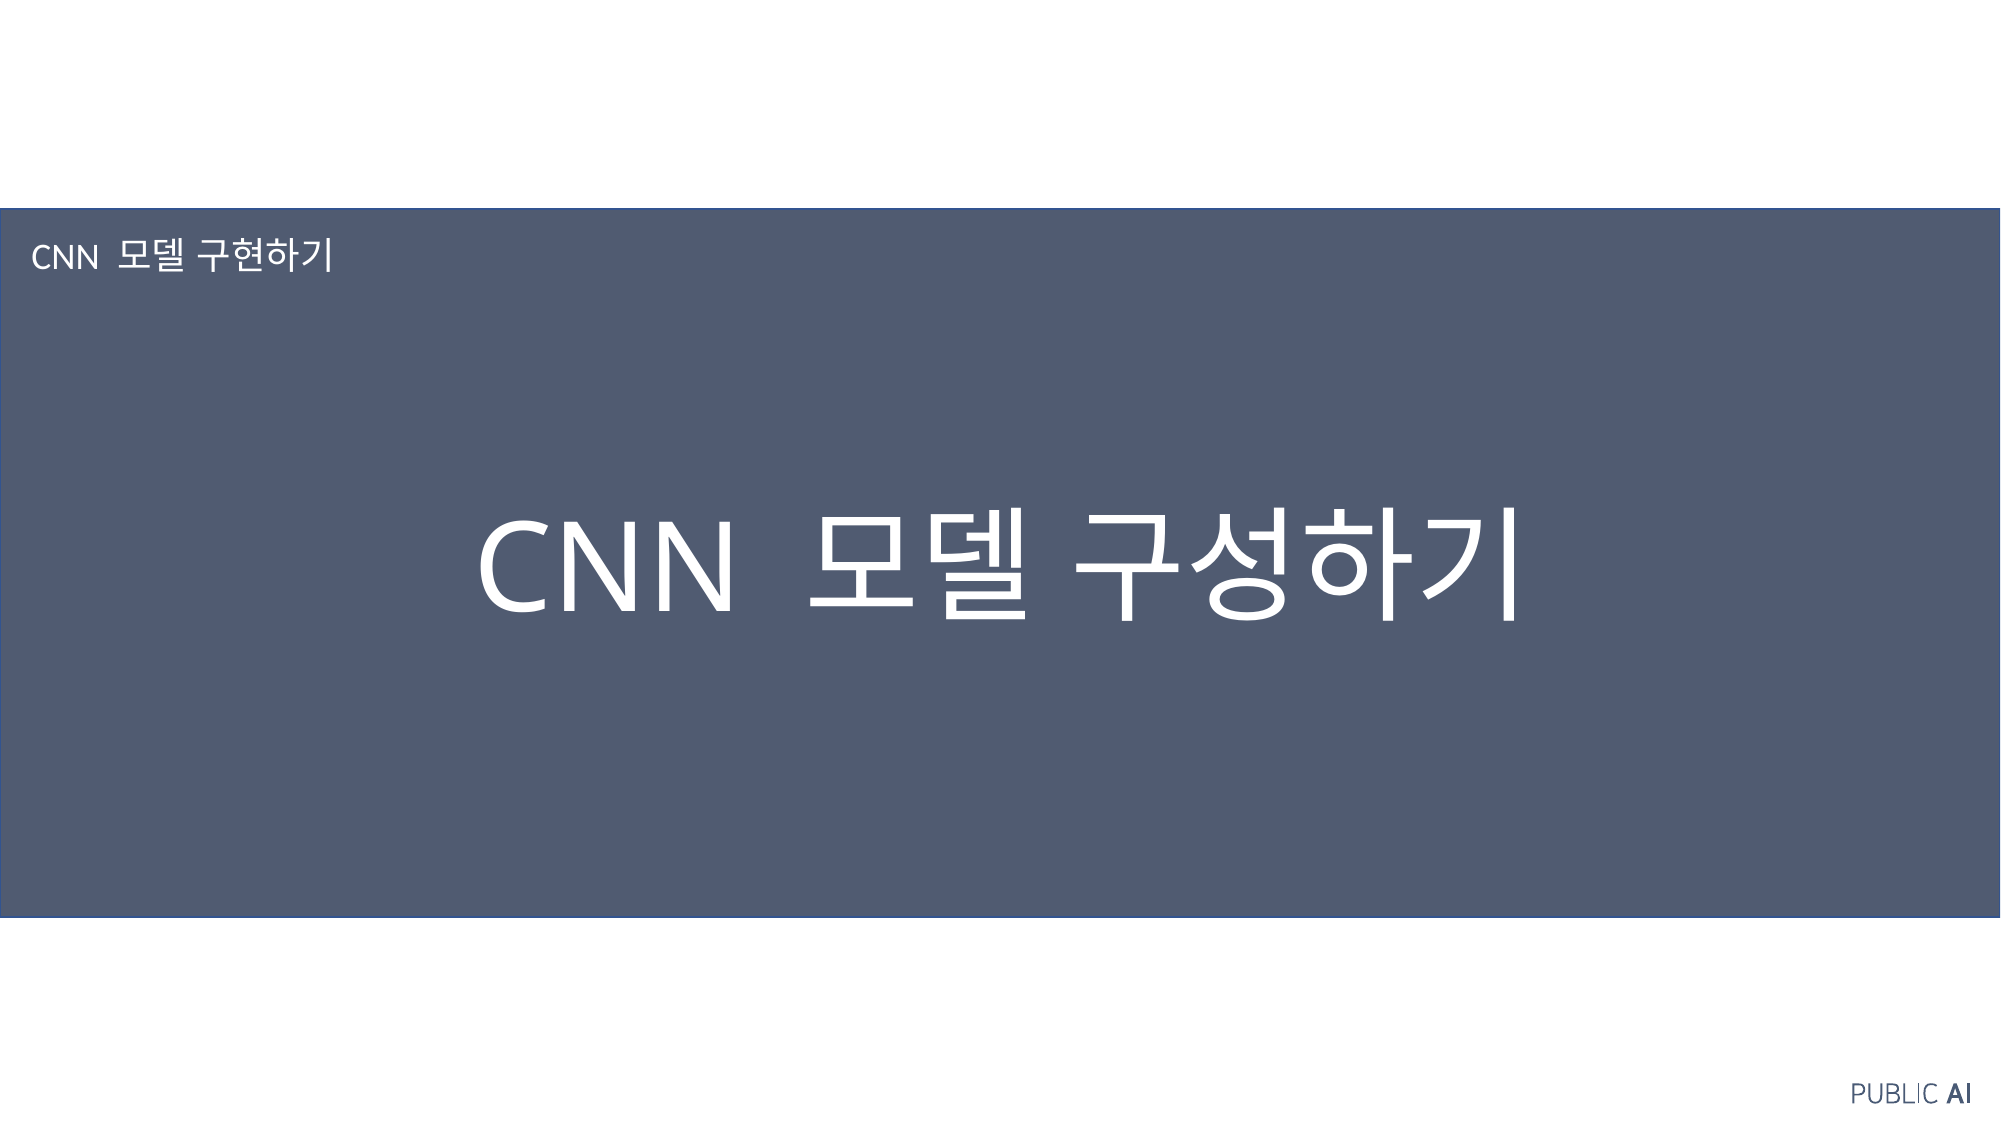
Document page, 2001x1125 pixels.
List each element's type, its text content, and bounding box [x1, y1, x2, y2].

text_box CNN 모델 구현하기 [16, 224, 572, 285]
text_box CNN 모델 구성하기 [340, 479, 1663, 644]
